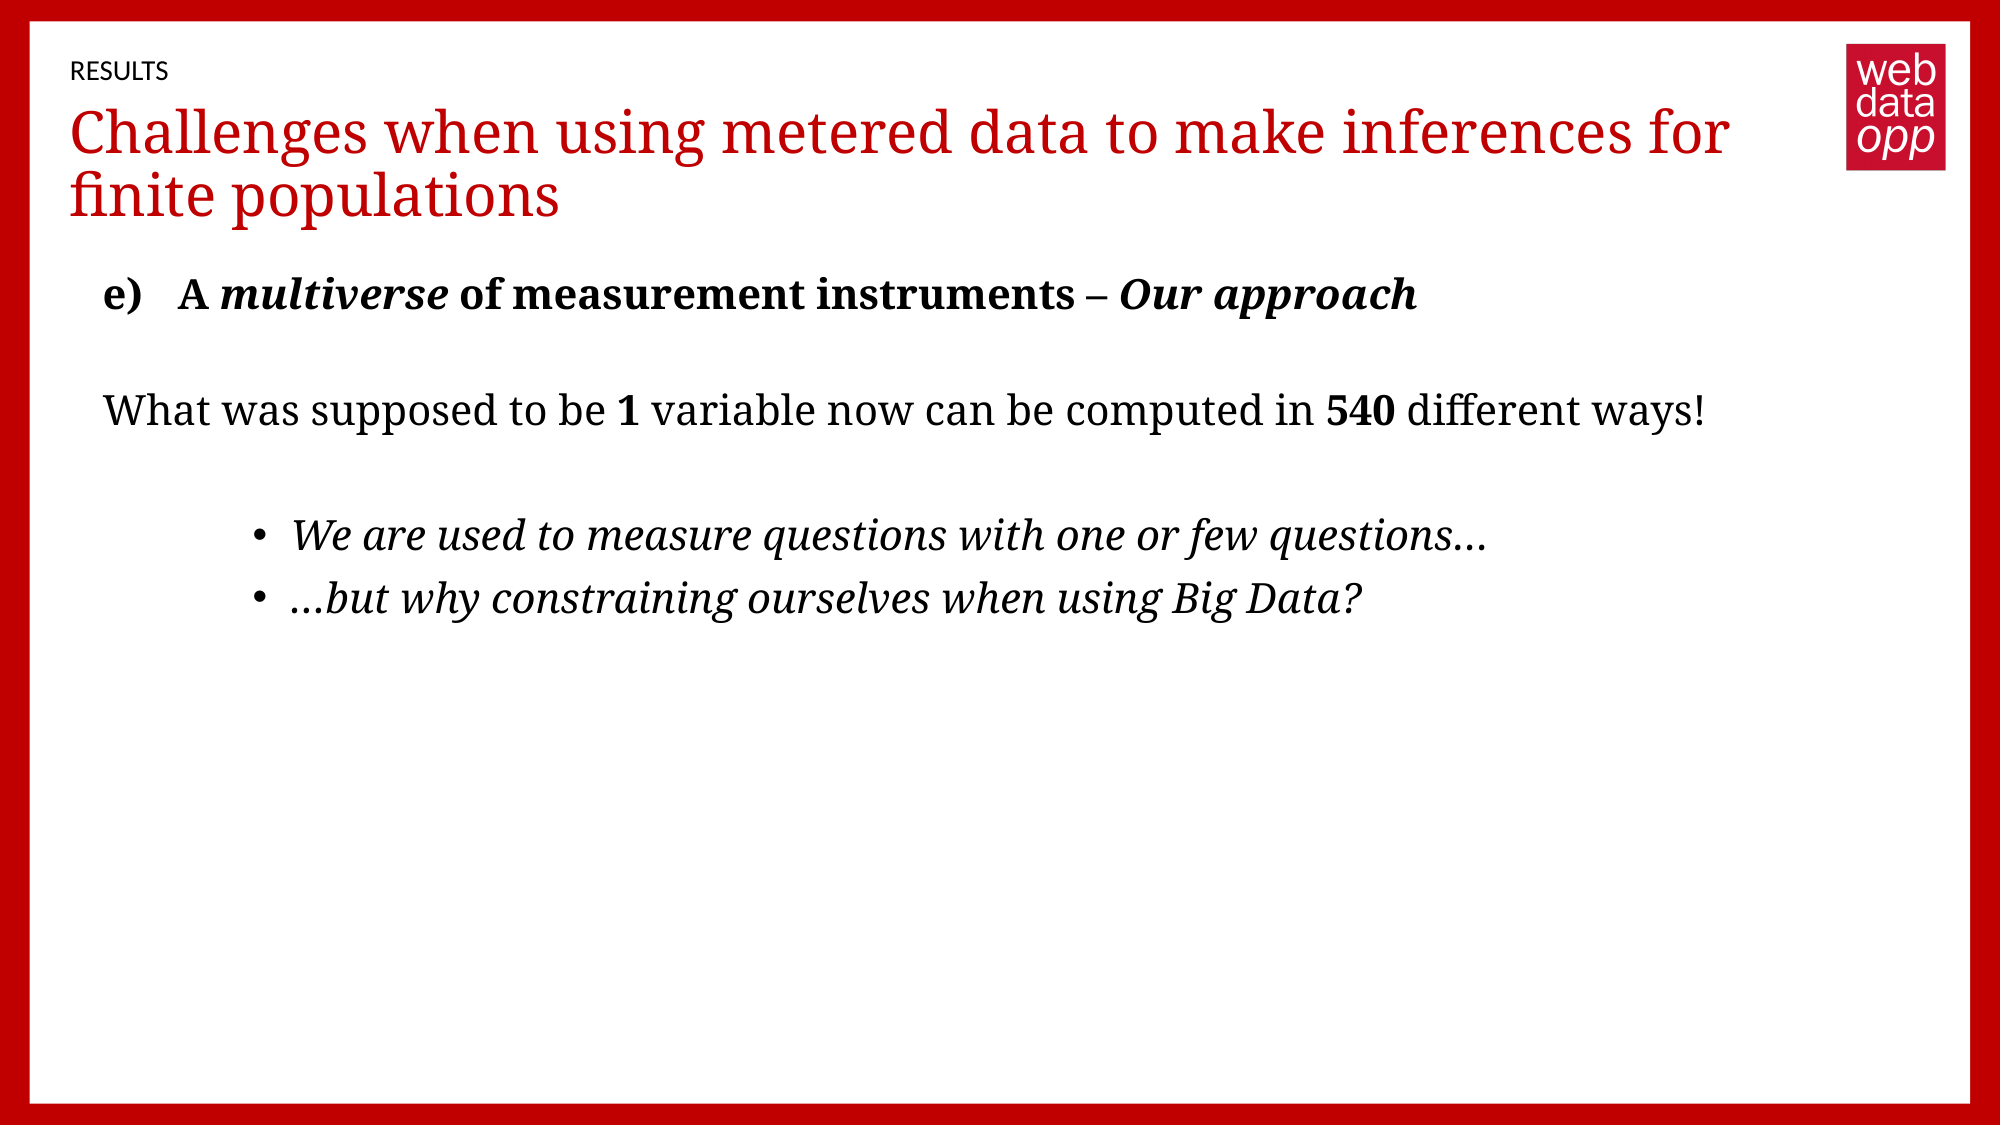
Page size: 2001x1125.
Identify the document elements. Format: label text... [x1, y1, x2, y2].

title Challenges when using metered data to make inferences for finite populations [54, 130, 1807, 202]
list RESULTS [54, 48, 1747, 95]
list A multiverse of measurement instruments – Our approach What was supposed to be 1 variable now can be computed in 540 different ways! We are used to measure questions with one or few questions… …but why constraining ourselves when using Big Data? [87, 265, 1913, 1047]
picture [1845, 42, 1948, 174]
